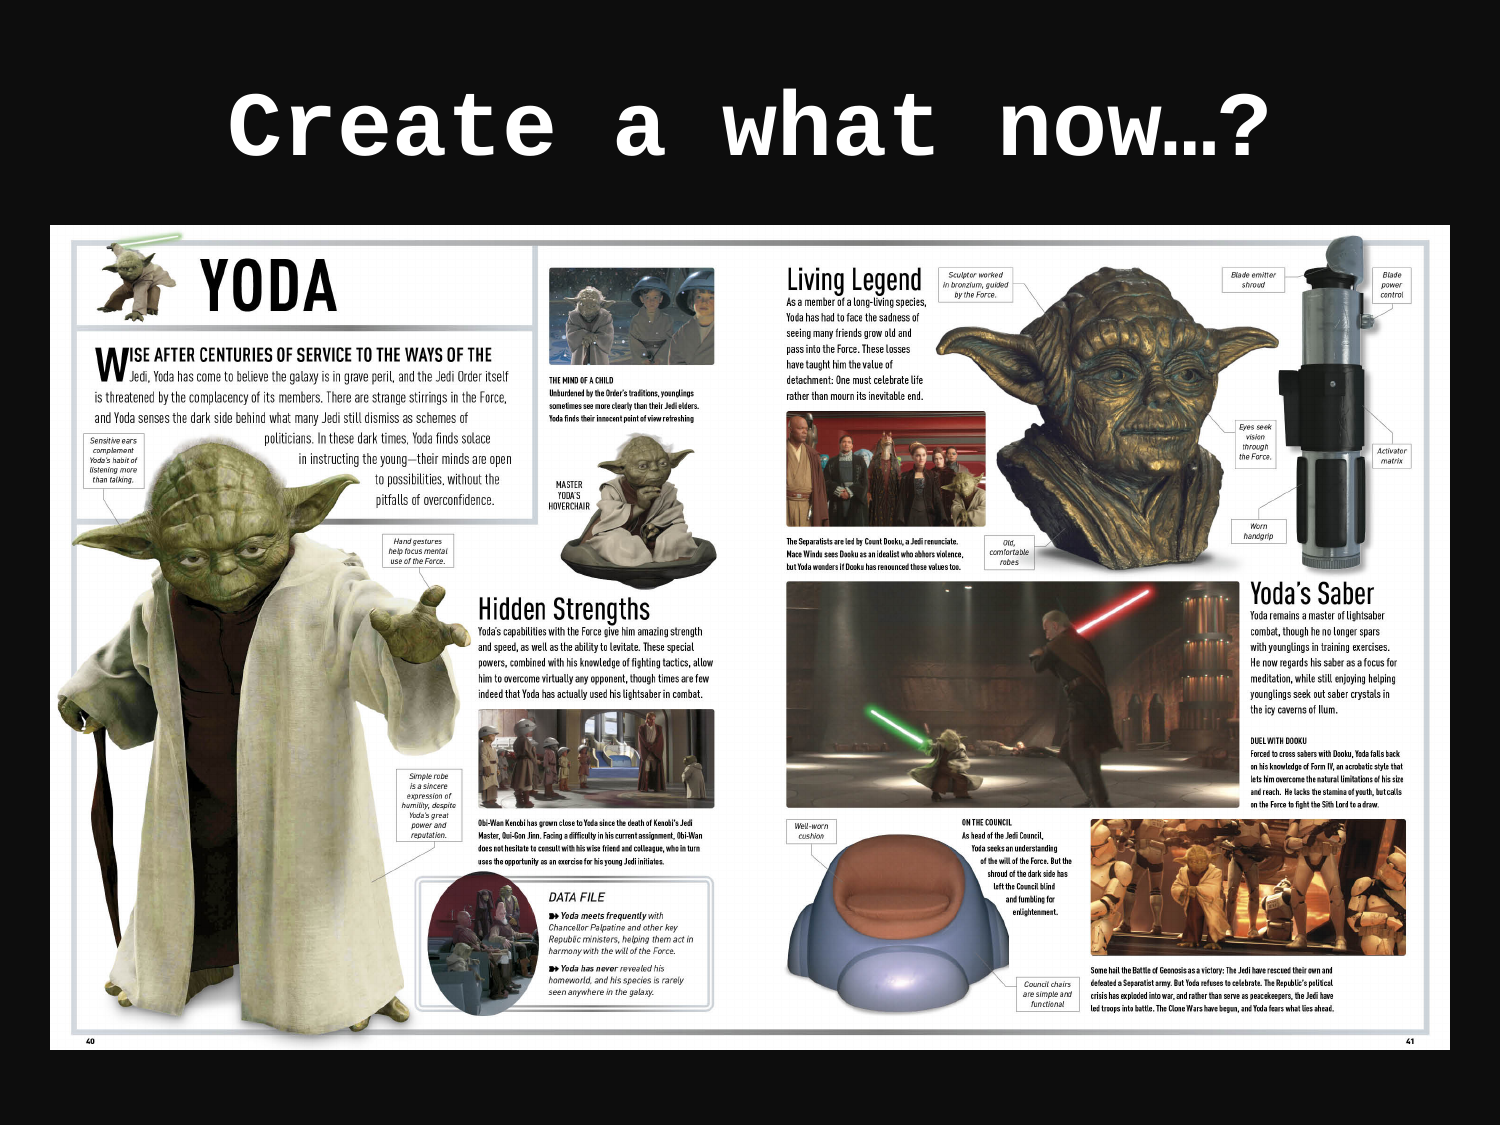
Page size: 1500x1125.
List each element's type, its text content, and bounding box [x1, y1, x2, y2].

title Create a what now…? [50, 24, 1450, 213]
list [49, 224, 1451, 1051]
